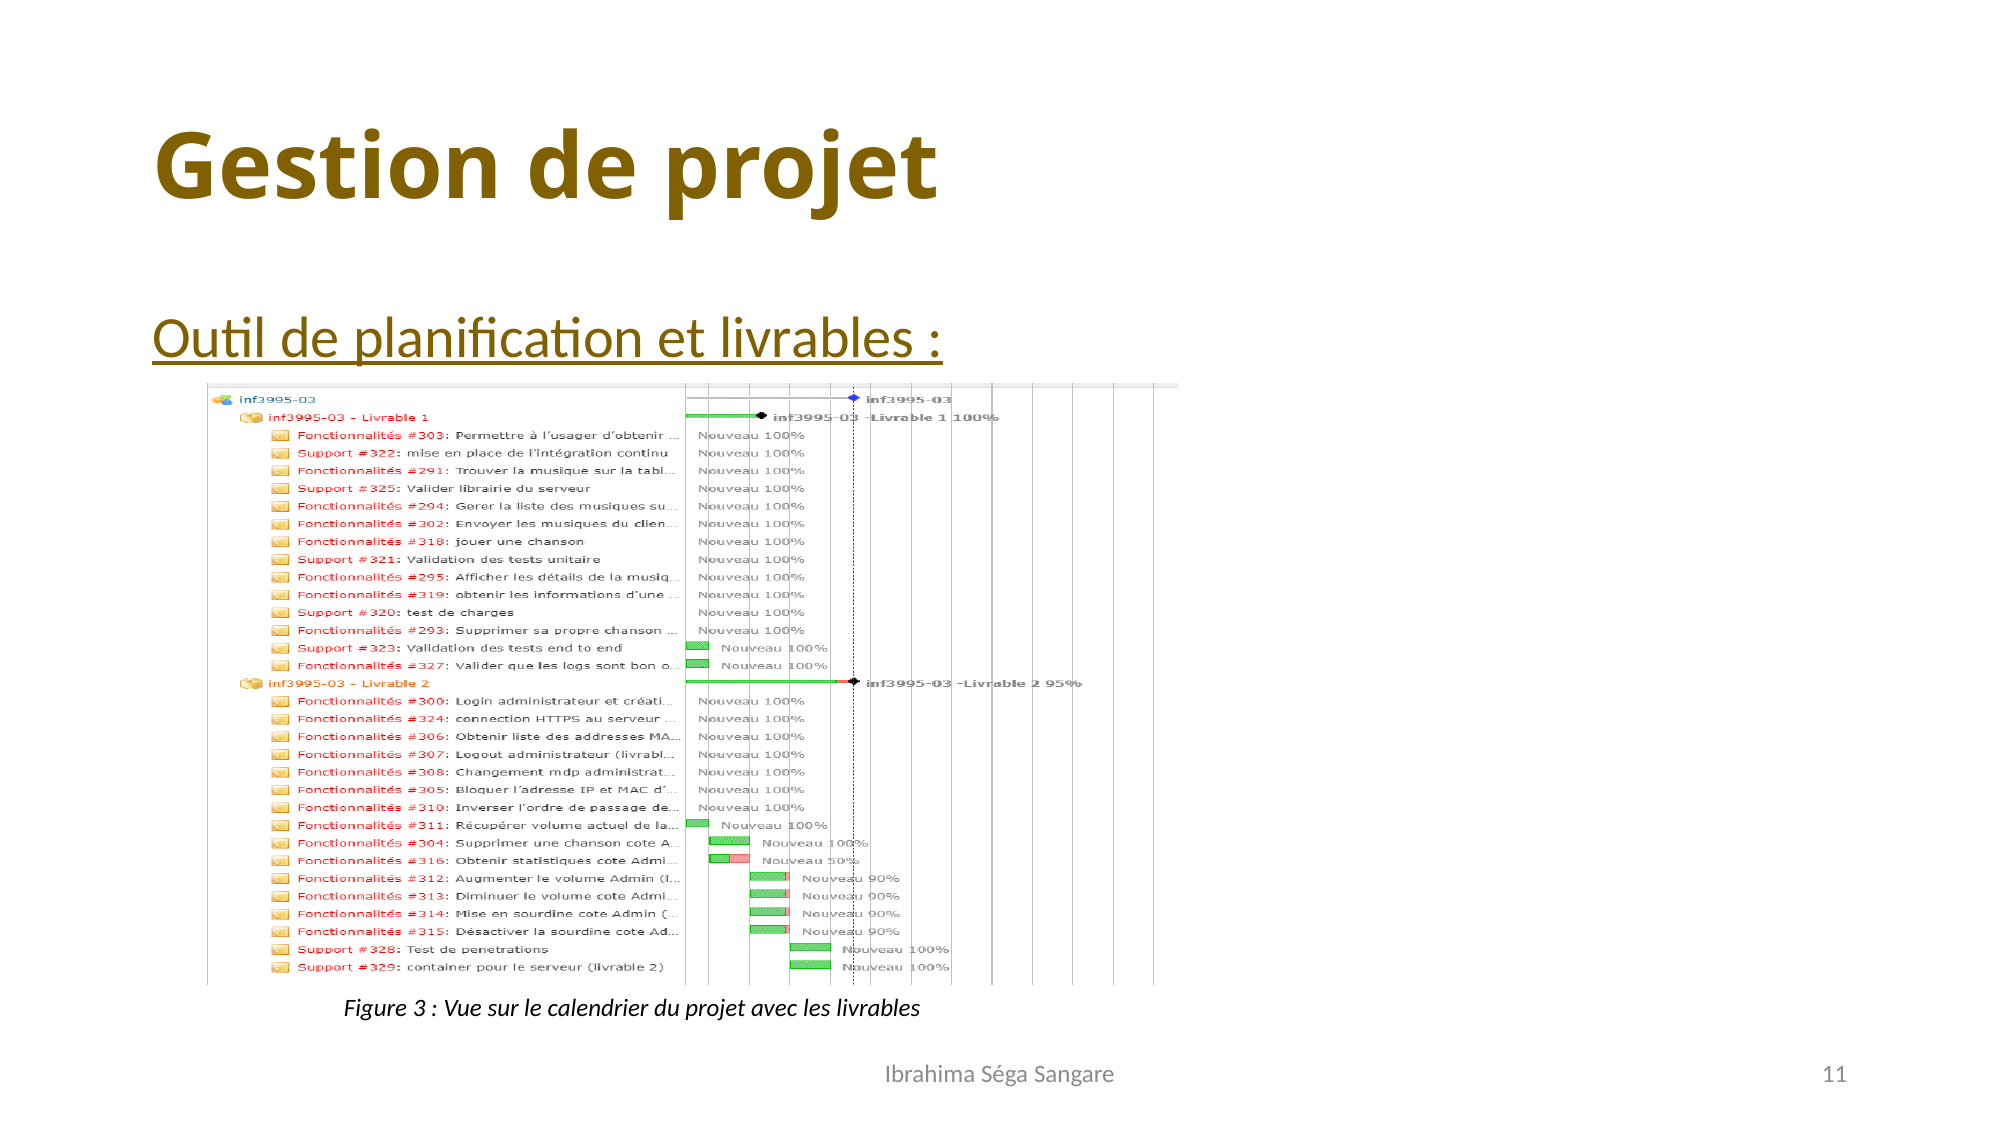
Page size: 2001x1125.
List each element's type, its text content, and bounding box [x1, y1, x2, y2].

slide_number 11 [1412, 1042, 1863, 1103]
picture [199, 383, 1178, 985]
footer Ibrahima Séga Sangare [662, 1042, 1338, 1103]
list Outil de planification et livrables : [137, 299, 1863, 1014]
text_box Figure 3 : Vue sur le calendrier du projet avec les livrables [291, 985, 975, 1030]
title Gestion de projet [137, 59, 1863, 278]
